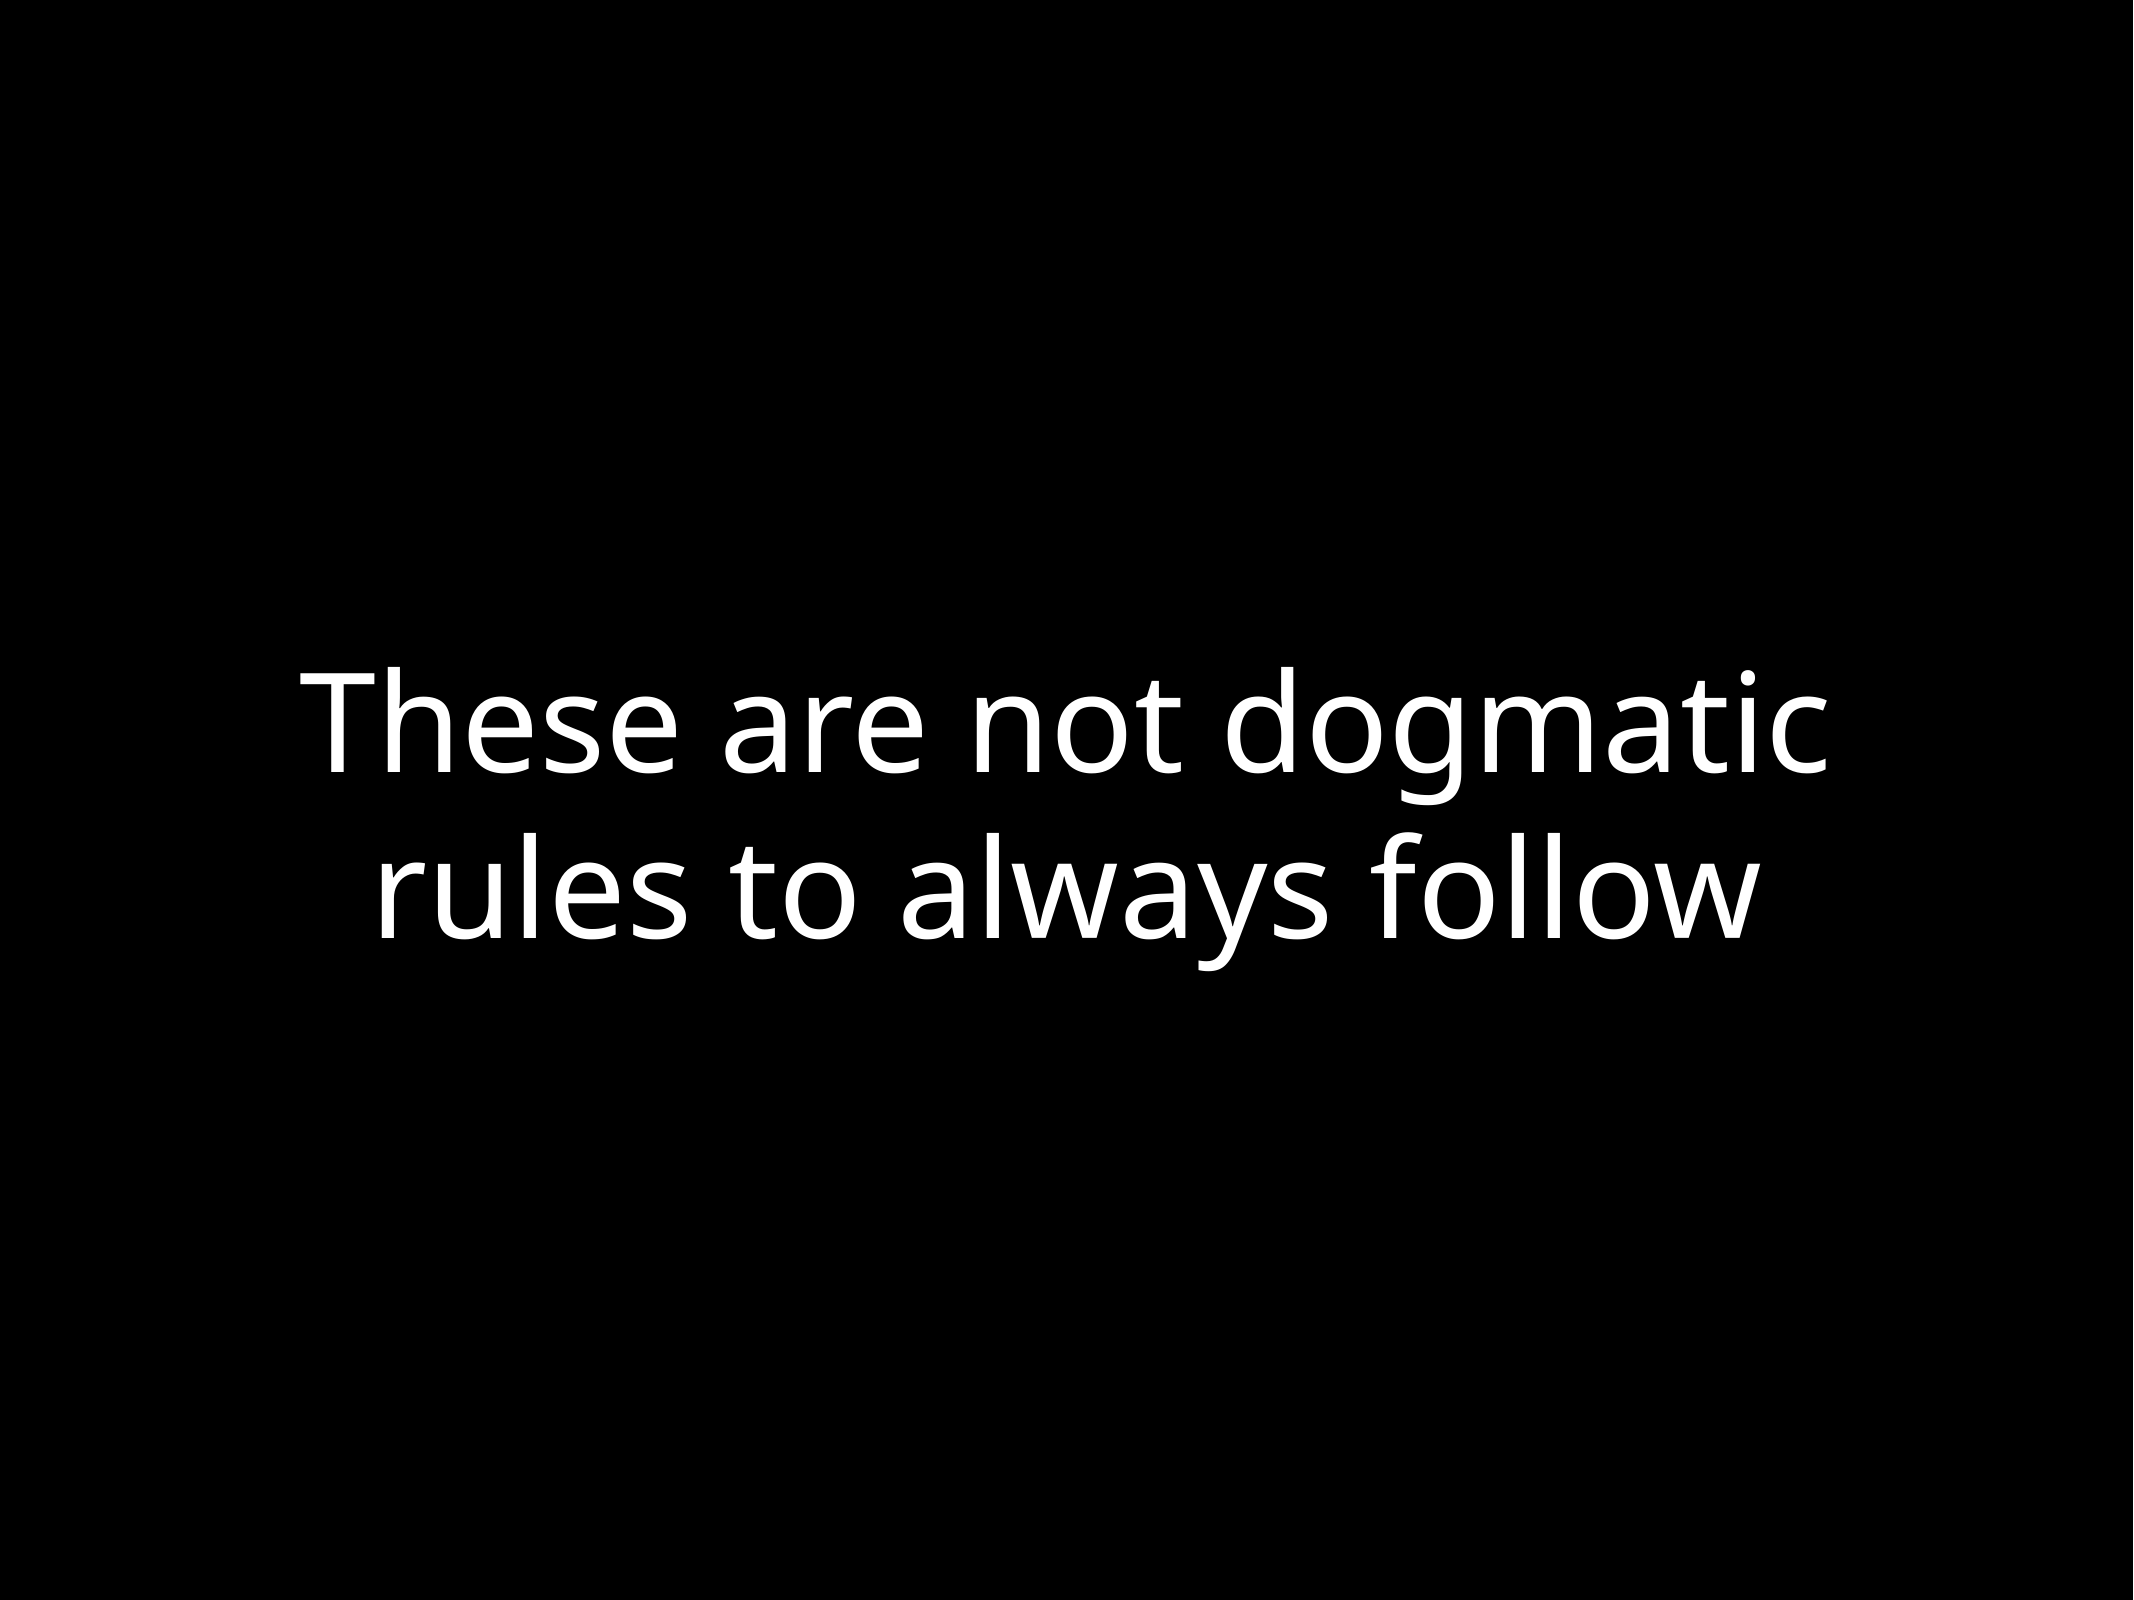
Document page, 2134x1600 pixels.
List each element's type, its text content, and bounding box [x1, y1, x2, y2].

title These are not dogmatic rules to always follow [155, 622, 1978, 978]
